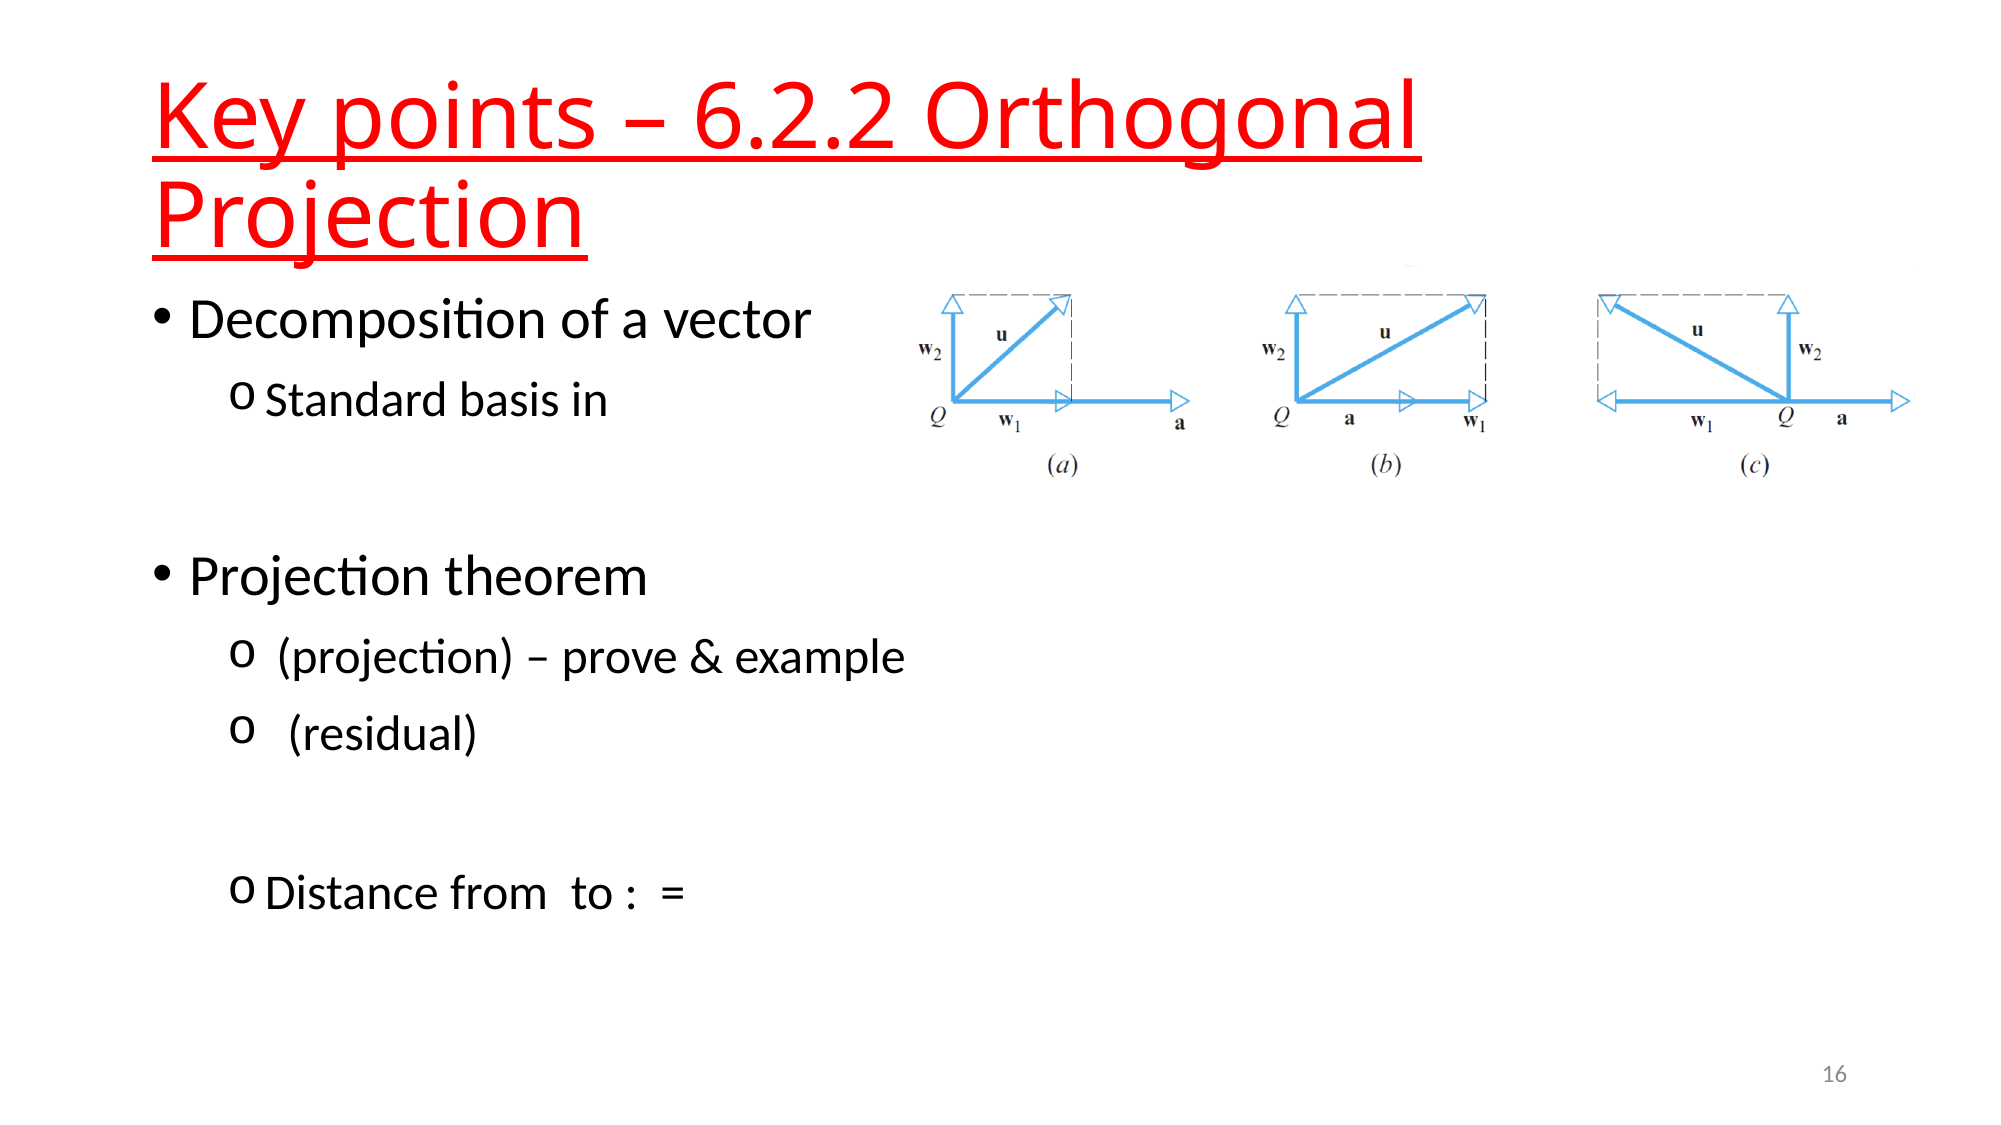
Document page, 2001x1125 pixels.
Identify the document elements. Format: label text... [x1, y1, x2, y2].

slide_number 16 [1412, 1042, 1863, 1103]
title Key points – 6.2.2 Orthogonal Projection [137, 59, 1863, 278]
picture [909, 265, 1915, 494]
